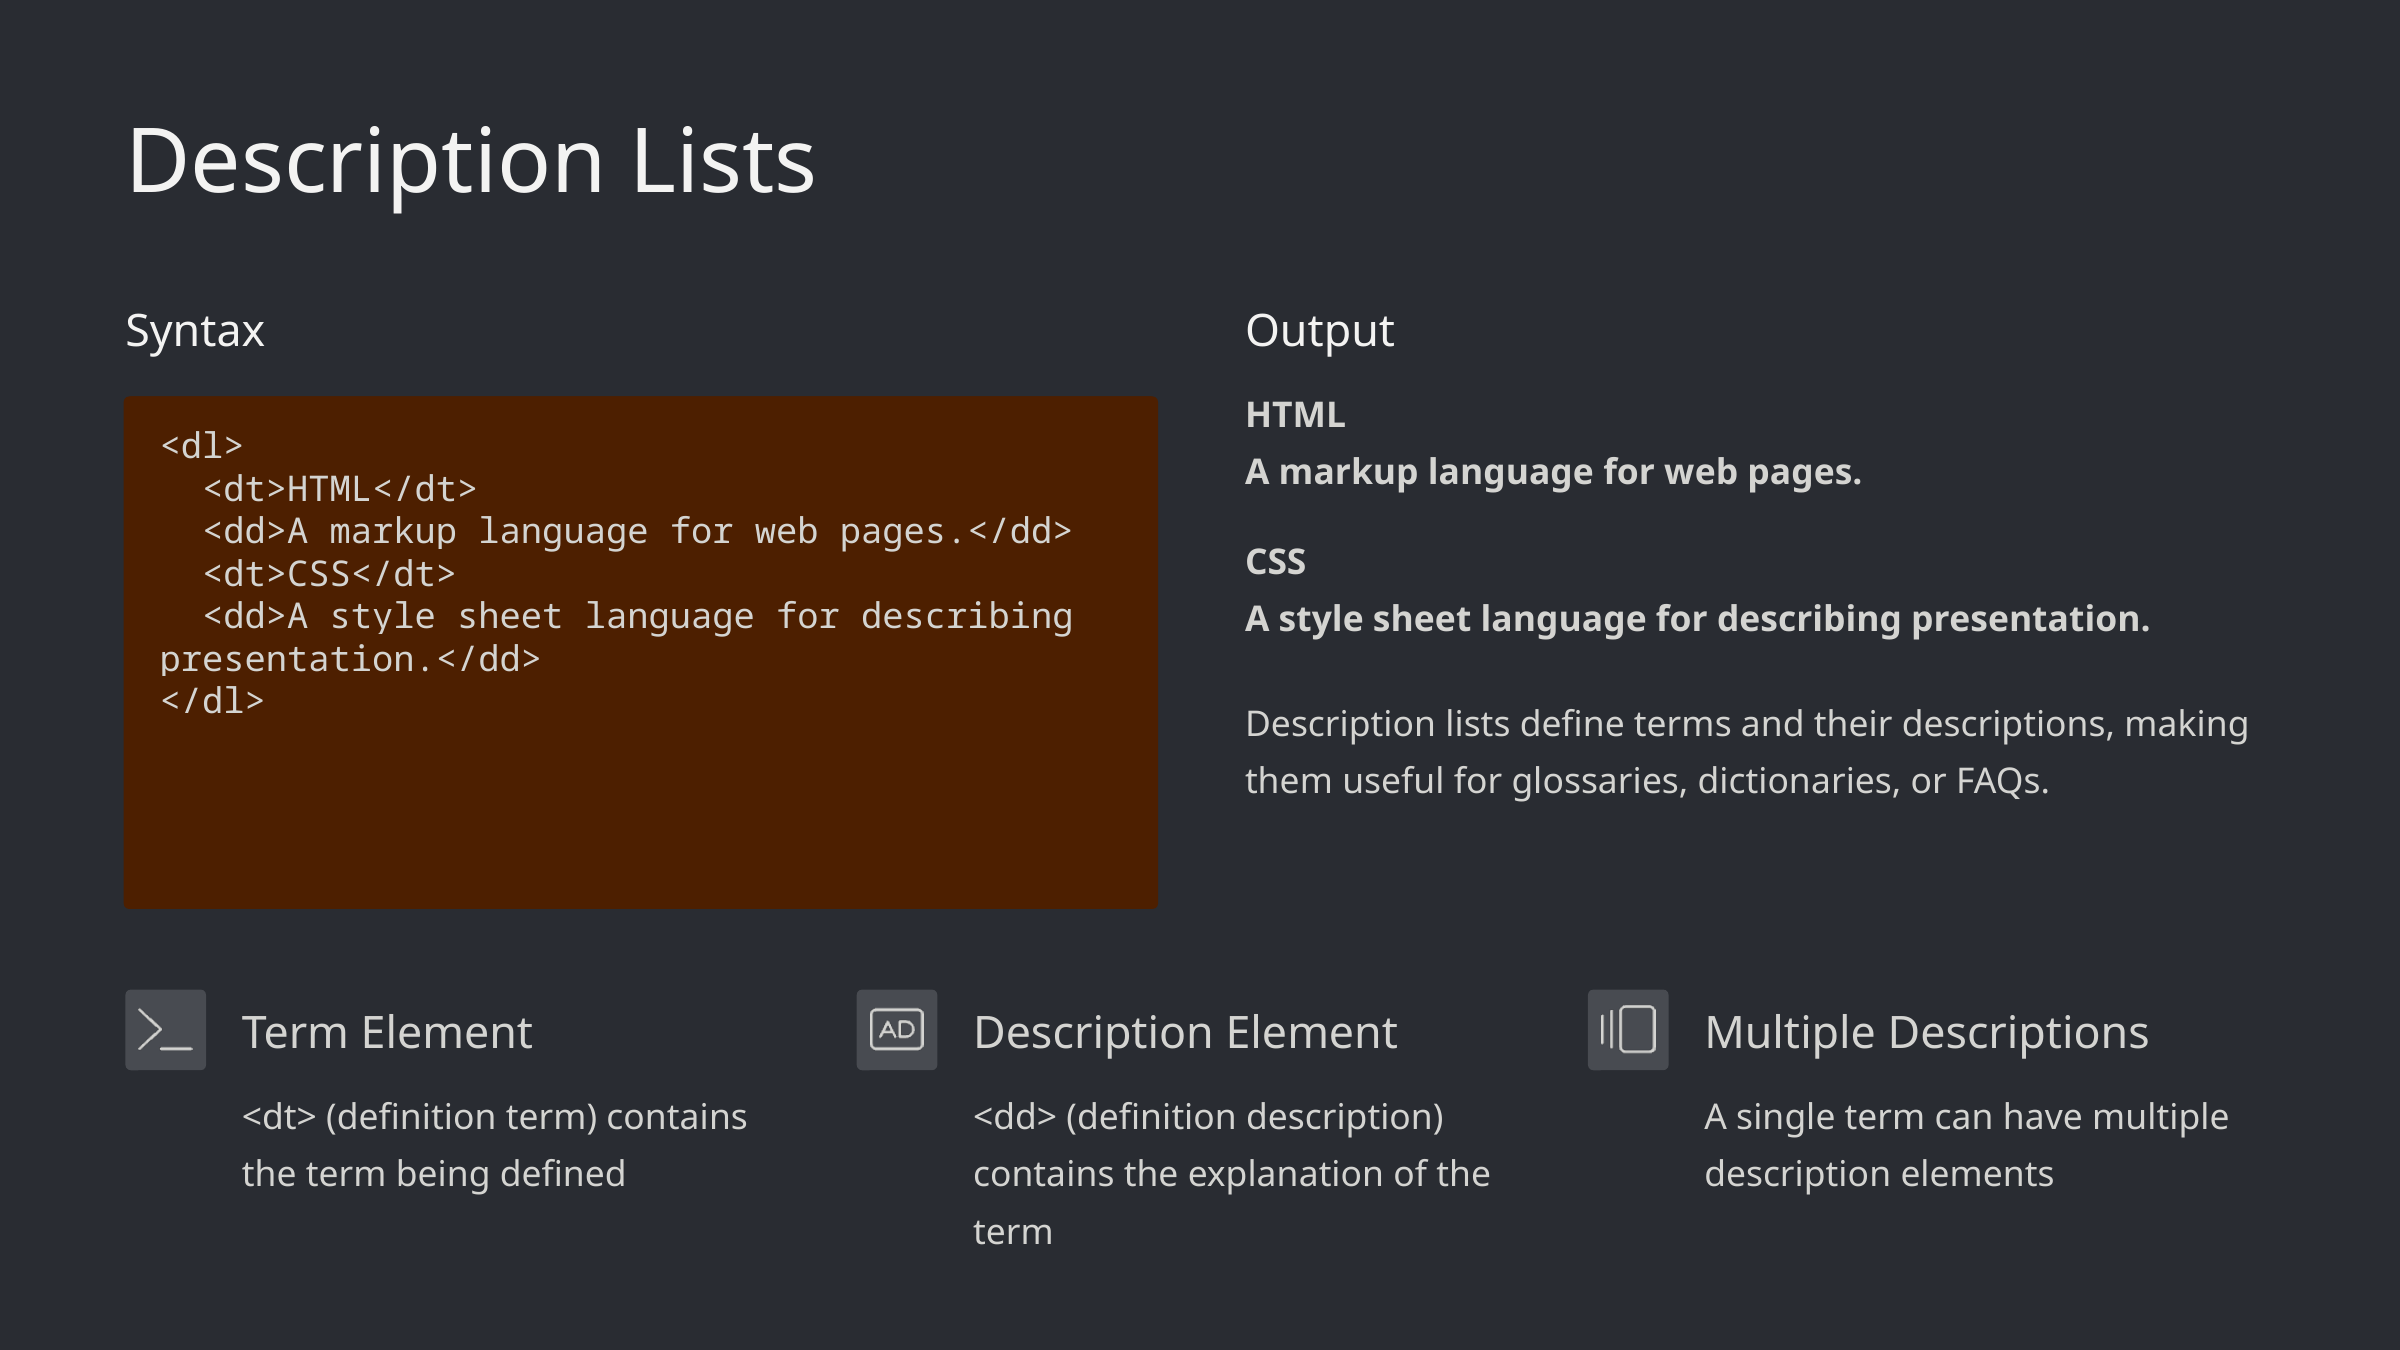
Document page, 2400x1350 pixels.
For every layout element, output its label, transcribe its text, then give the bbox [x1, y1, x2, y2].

text_box HTML A markup language for web pages. [1245, 392, 2276, 507]
text_box <dd> (definition description) contains the explanation of the term [973, 1079, 1544, 1252]
text_box CSS A style sheet language for describing presentation. [1245, 538, 2276, 654]
text_box <dt> (definition term) contains the term being defined [241, 1079, 812, 1195]
text_box [125, 989, 207, 1071]
text_box [1587, 989, 1669, 1071]
picture [138, 996, 193, 1064]
picture [870, 996, 924, 1064]
text_box [856, 989, 938, 1071]
text_box Term Element [241, 1001, 690, 1058]
text_box Output [1244, 300, 1693, 357]
text_box Multiple Descriptions [1704, 1001, 2153, 1058]
text_box Syntax [125, 300, 574, 357]
text_box A single term can have multiple description elements [1704, 1079, 2275, 1195]
text_box [123, 396, 1159, 909]
picture [1601, 996, 1656, 1064]
text_box <dl> <dt>HTML</dt> <dd>A markup language for web pages.</dd> <dt>CSS</dt> <dd>A style sheet language for describing presentation.</dd> </dl> [159, 423, 1123, 883]
text_box Description Lists [125, 98, 1022, 211]
text_box Description lists define terms and their descriptions, making them useful for glossaries, dictionaries, or FAQs. [1245, 685, 2276, 801]
text_box Description Element [973, 1001, 1422, 1058]
